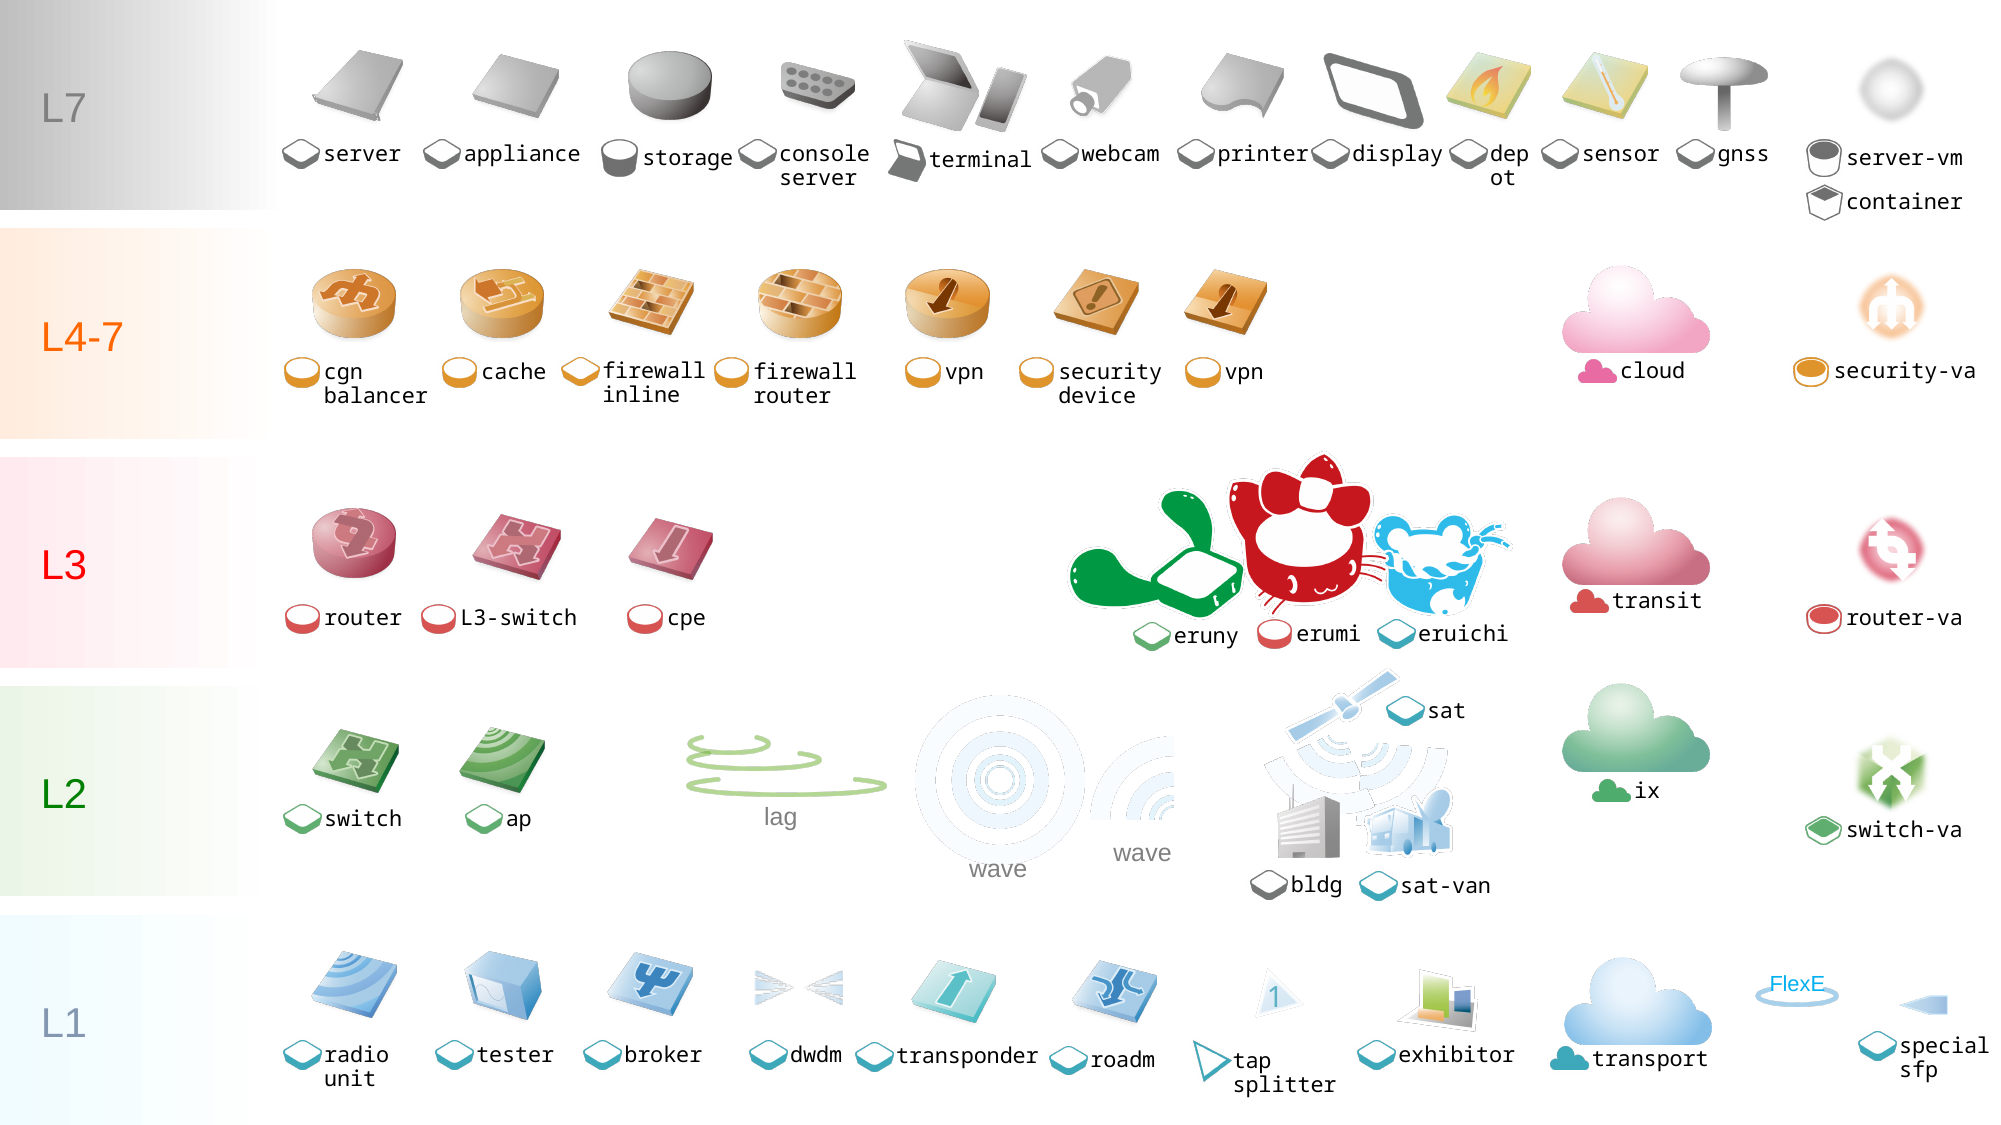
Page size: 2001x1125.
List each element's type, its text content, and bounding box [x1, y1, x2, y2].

picture [1853, 269, 1930, 344]
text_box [1806, 604, 1966, 634]
picture [311, 951, 397, 1018]
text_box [1250, 870, 1395, 900]
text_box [1755, 971, 1839, 1007]
text_box L2 [40, 766, 120, 818]
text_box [583, 1040, 706, 1070]
picture [628, 51, 712, 120]
text_box [0, 227, 286, 439]
picture [686, 777, 887, 797]
picture [1445, 52, 1531, 119]
text_box L4-7 [40, 309, 154, 360]
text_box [1359, 871, 1492, 901]
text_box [1193, 1040, 1392, 1099]
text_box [283, 804, 405, 834]
picture [459, 727, 545, 794]
picture [1853, 512, 1930, 587]
picture [1184, 269, 1267, 335]
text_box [738, 139, 879, 192]
text_box lag [756, 803, 806, 832]
picture [1072, 960, 1157, 1023]
picture [608, 269, 694, 335]
picture [1853, 52, 1930, 127]
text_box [601, 139, 738, 177]
picture [1090, 736, 1174, 820]
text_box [1377, 619, 1510, 649]
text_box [1449, 139, 1531, 192]
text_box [285, 604, 407, 634]
picture [1070, 55, 1132, 116]
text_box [888, 139, 1034, 182]
picture [472, 54, 559, 118]
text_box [1592, 778, 1665, 804]
picture [911, 960, 996, 1023]
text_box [282, 139, 406, 169]
picture [1323, 53, 1424, 129]
picture [312, 269, 396, 338]
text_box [1793, 357, 1979, 387]
picture [1562, 265, 1710, 353]
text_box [1858, 1031, 2000, 1084]
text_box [561, 357, 709, 409]
text_box [0, 456, 286, 668]
picture [1852, 727, 1930, 818]
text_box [855, 1042, 1044, 1072]
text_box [442, 357, 553, 388]
picture [1201, 53, 1284, 118]
picture [1053, 269, 1139, 335]
picture [757, 269, 842, 338]
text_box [1400, 696, 1519, 726]
text_box [0, 685, 286, 897]
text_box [627, 604, 708, 634]
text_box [749, 1040, 872, 1070]
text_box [435, 1040, 558, 1070]
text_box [284, 357, 434, 410]
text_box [1676, 139, 1797, 169]
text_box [1176, 139, 1311, 169]
picture [607, 952, 693, 1016]
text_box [1550, 1046, 1724, 1072]
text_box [1806, 184, 1966, 221]
picture [1265, 668, 1453, 858]
picture [915, 695, 1085, 865]
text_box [421, 604, 584, 634]
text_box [1133, 622, 1247, 651]
picture [1562, 52, 1648, 119]
picture [464, 951, 542, 1020]
picture [312, 50, 403, 121]
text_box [1185, 357, 1332, 388]
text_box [1570, 588, 1712, 614]
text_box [283, 1040, 405, 1092]
picture [1564, 957, 1712, 1045]
text_box L1 [40, 995, 120, 1046]
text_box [1541, 139, 1661, 169]
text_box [1019, 357, 1166, 410]
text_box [1805, 816, 1966, 845]
picture [1899, 995, 1948, 1015]
picture [312, 729, 399, 793]
picture [1067, 450, 1513, 620]
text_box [1578, 359, 1699, 384]
text_box [0, 914, 286, 1125]
text_box L7 [40, 80, 120, 131]
picture [686, 735, 822, 771]
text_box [1357, 1040, 1518, 1070]
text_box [1049, 1046, 1170, 1075]
text_box [0, 0, 286, 210]
text_box L3 [40, 538, 120, 589]
picture [460, 269, 544, 338]
picture [312, 508, 396, 578]
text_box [753, 969, 843, 1005]
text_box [905, 357, 988, 388]
picture [1397, 969, 1478, 1032]
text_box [1255, 968, 1304, 1018]
text_box wave [1102, 839, 1184, 868]
picture [1562, 683, 1710, 772]
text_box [1311, 139, 1444, 169]
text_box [1806, 139, 1966, 177]
text_box wave [957, 865, 1039, 884]
picture [628, 518, 713, 580]
picture [902, 40, 1028, 132]
picture [905, 269, 990, 338]
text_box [1257, 619, 1367, 649]
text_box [1040, 139, 1167, 169]
picture [1679, 57, 1768, 131]
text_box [423, 139, 584, 169]
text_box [465, 804, 534, 834]
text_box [714, 357, 861, 410]
picture [472, 514, 561, 580]
picture [1562, 497, 1710, 585]
picture [781, 62, 855, 109]
